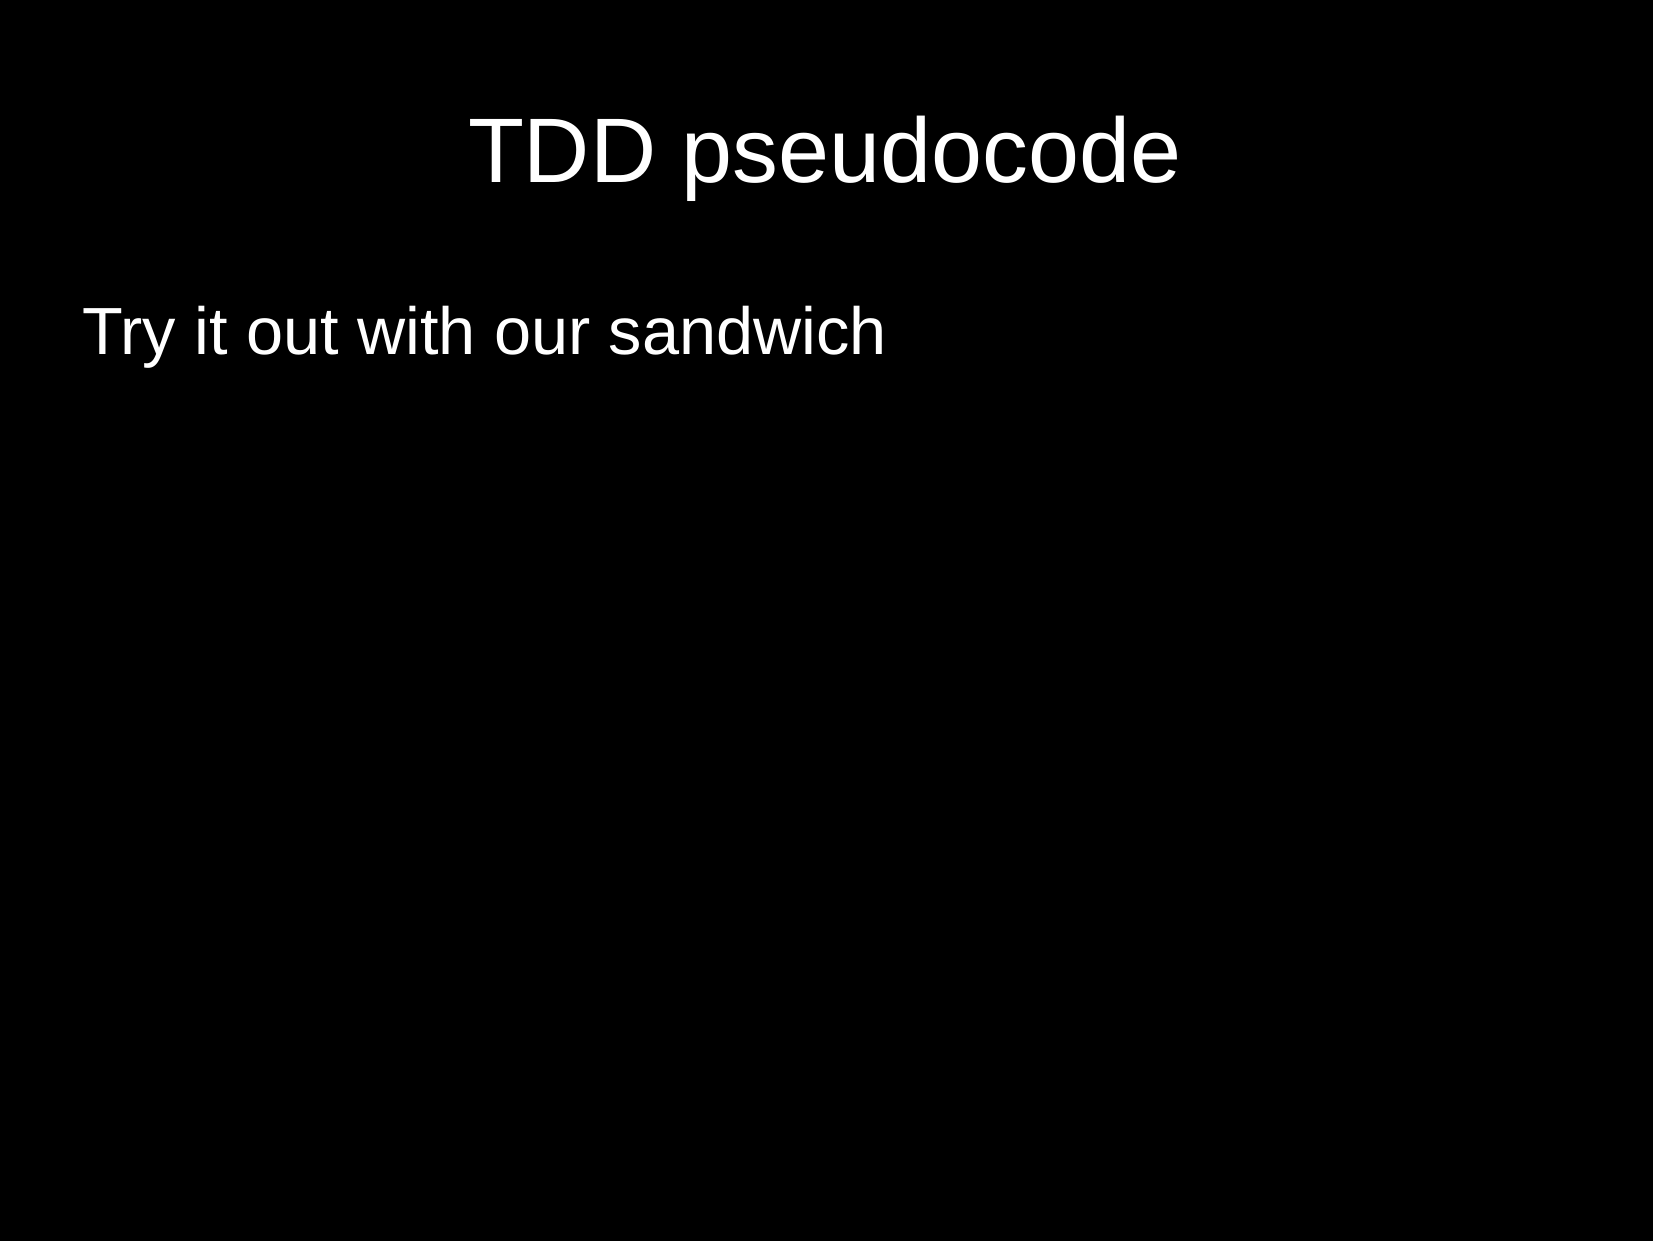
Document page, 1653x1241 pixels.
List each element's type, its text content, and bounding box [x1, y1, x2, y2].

list Try it out with our sandwich [82, 290, 1568, 1107]
title TDD pseudocode [82, 49, 1568, 254]
